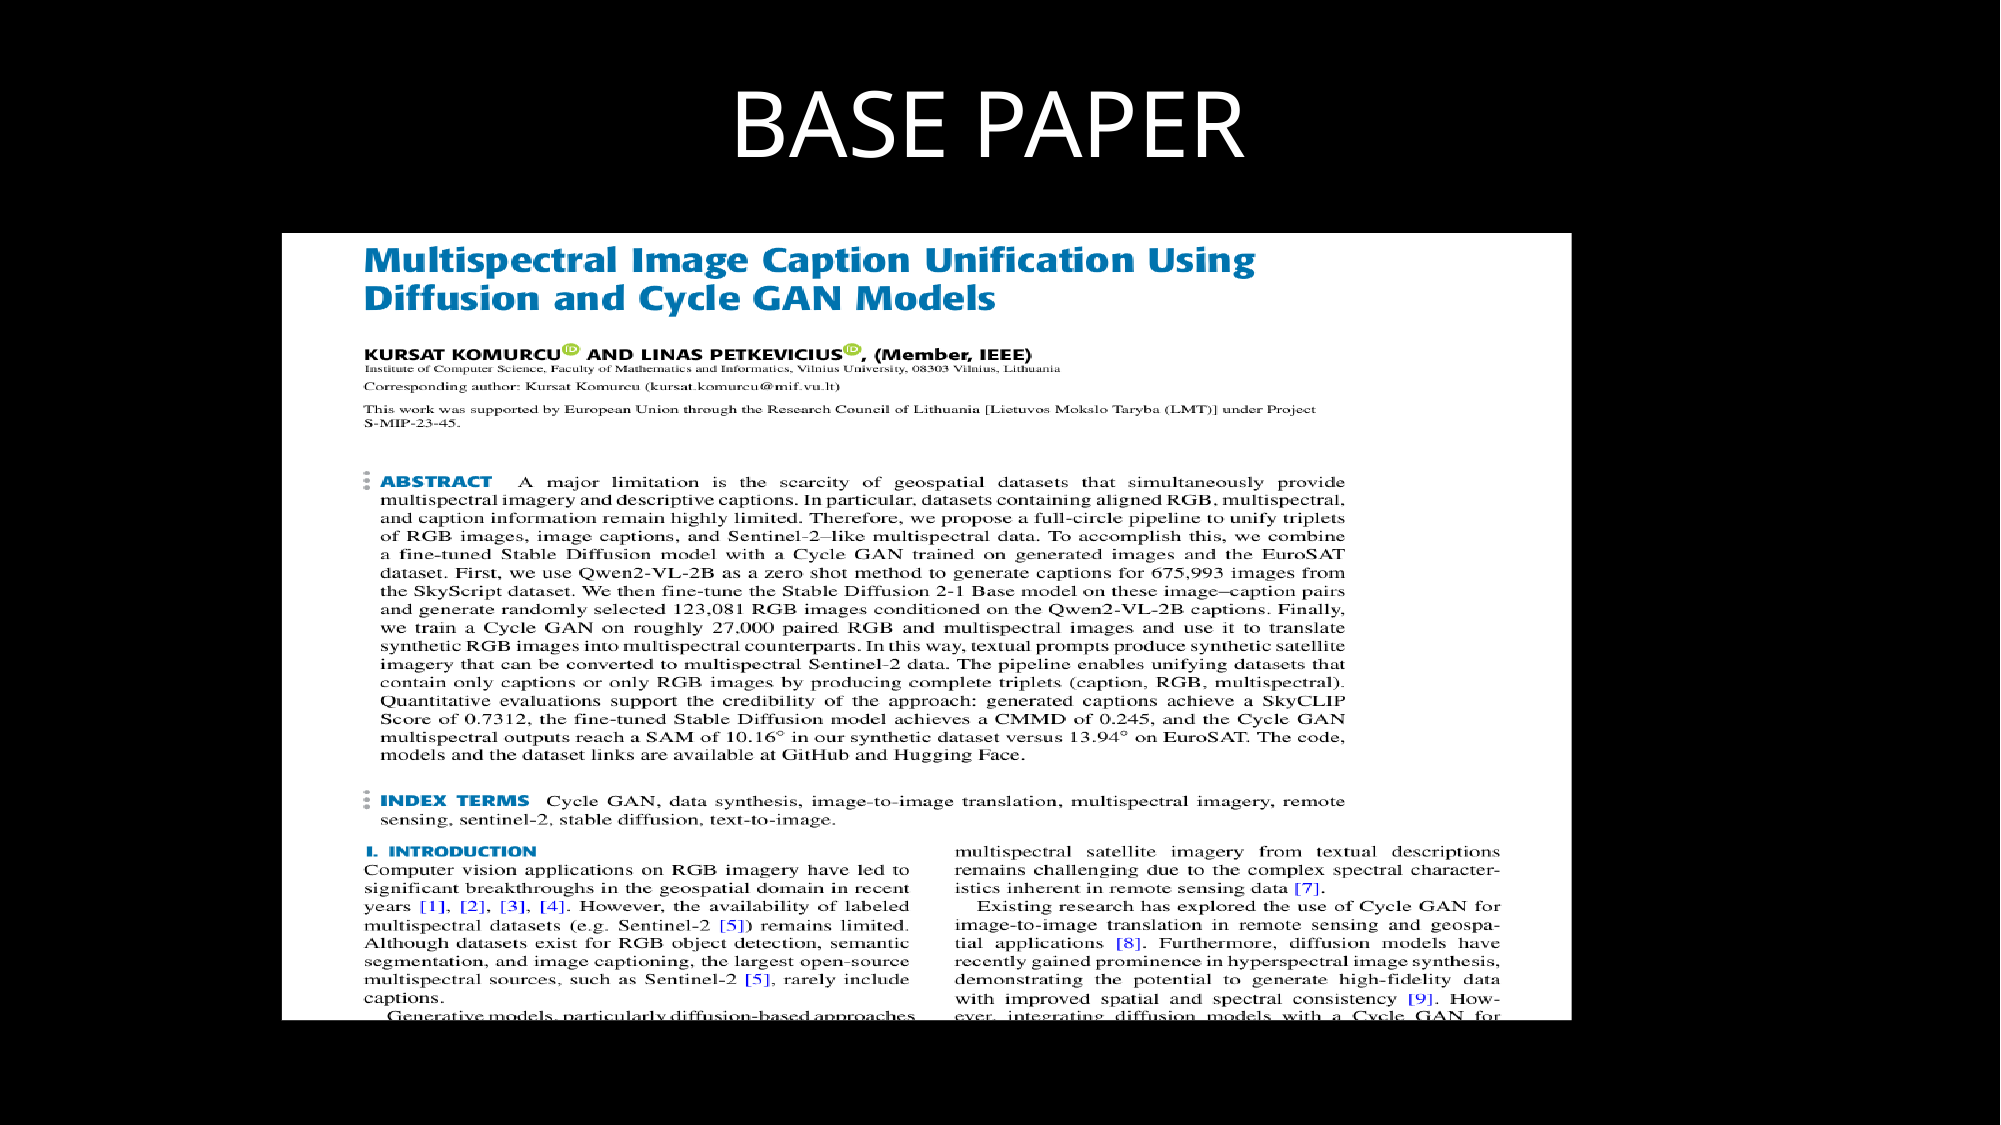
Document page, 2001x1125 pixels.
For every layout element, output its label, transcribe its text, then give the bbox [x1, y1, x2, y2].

title BASE PAPER [137, 59, 1863, 196]
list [280, 232, 1573, 1022]
